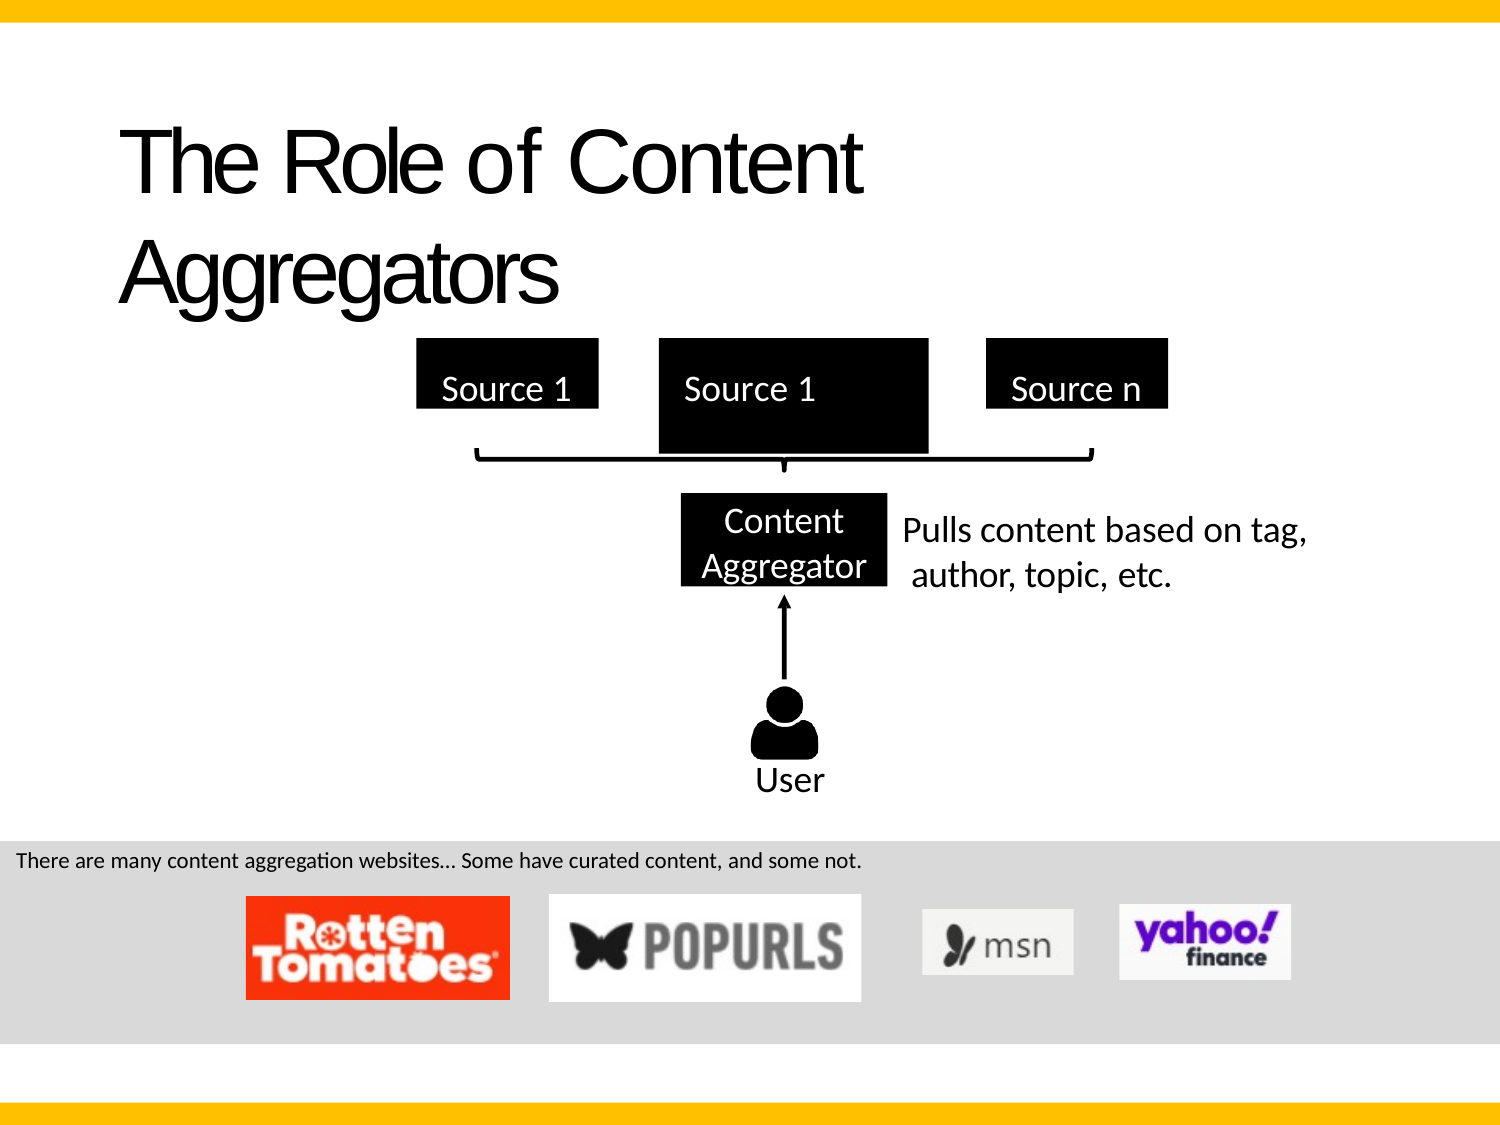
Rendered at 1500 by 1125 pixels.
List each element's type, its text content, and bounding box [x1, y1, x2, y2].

text_box Source 1 … [658, 338, 929, 448]
text_box [777, 594, 792, 680]
title The Role of Content Aggregators [116, 100, 1311, 323]
text_box [750, 686, 819, 760]
text_box Pulls content based on tag, author, topic, etc. [900, 502, 1316, 595]
text_box Content Aggregator [680, 493, 888, 587]
text_box User [752, 753, 828, 801]
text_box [0, 840, 1500, 1045]
text_box Source 1 [416, 338, 599, 409]
text_box Source n [986, 338, 1169, 409]
text_box [476, 448, 1092, 471]
